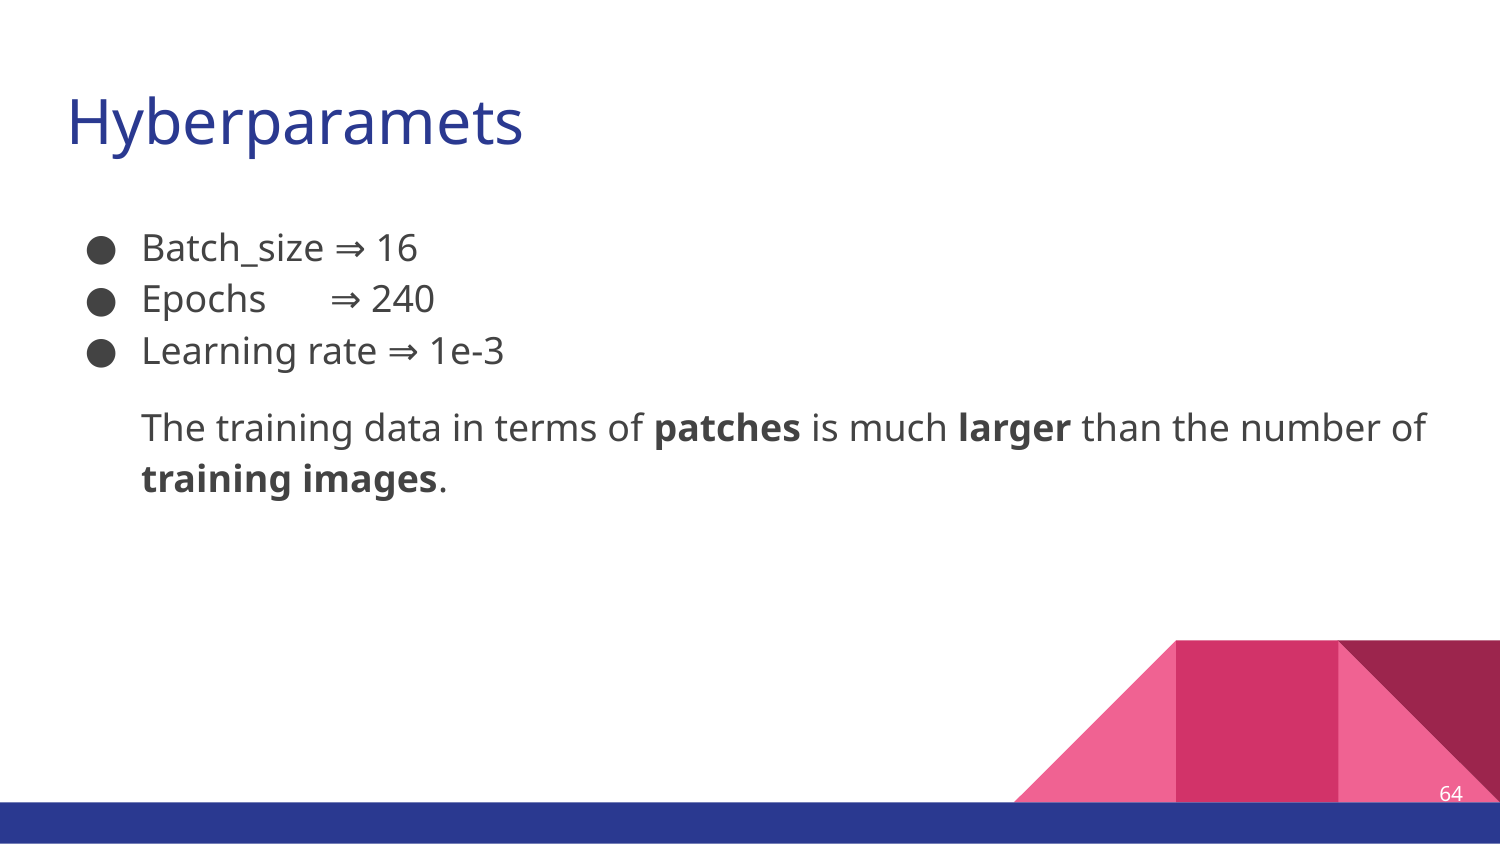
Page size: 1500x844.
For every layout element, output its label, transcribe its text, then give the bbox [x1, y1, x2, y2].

slide_number ‹#› [1387, 762, 1478, 828]
list Batch_size ⇒ 16 Epochs ⇒ 240 Learning rate ⇒ 1e-3 The training data in terms of patches is much larger than the number of training images. [51, 201, 1449, 750]
title Hyberparamets [51, 67, 1449, 167]
